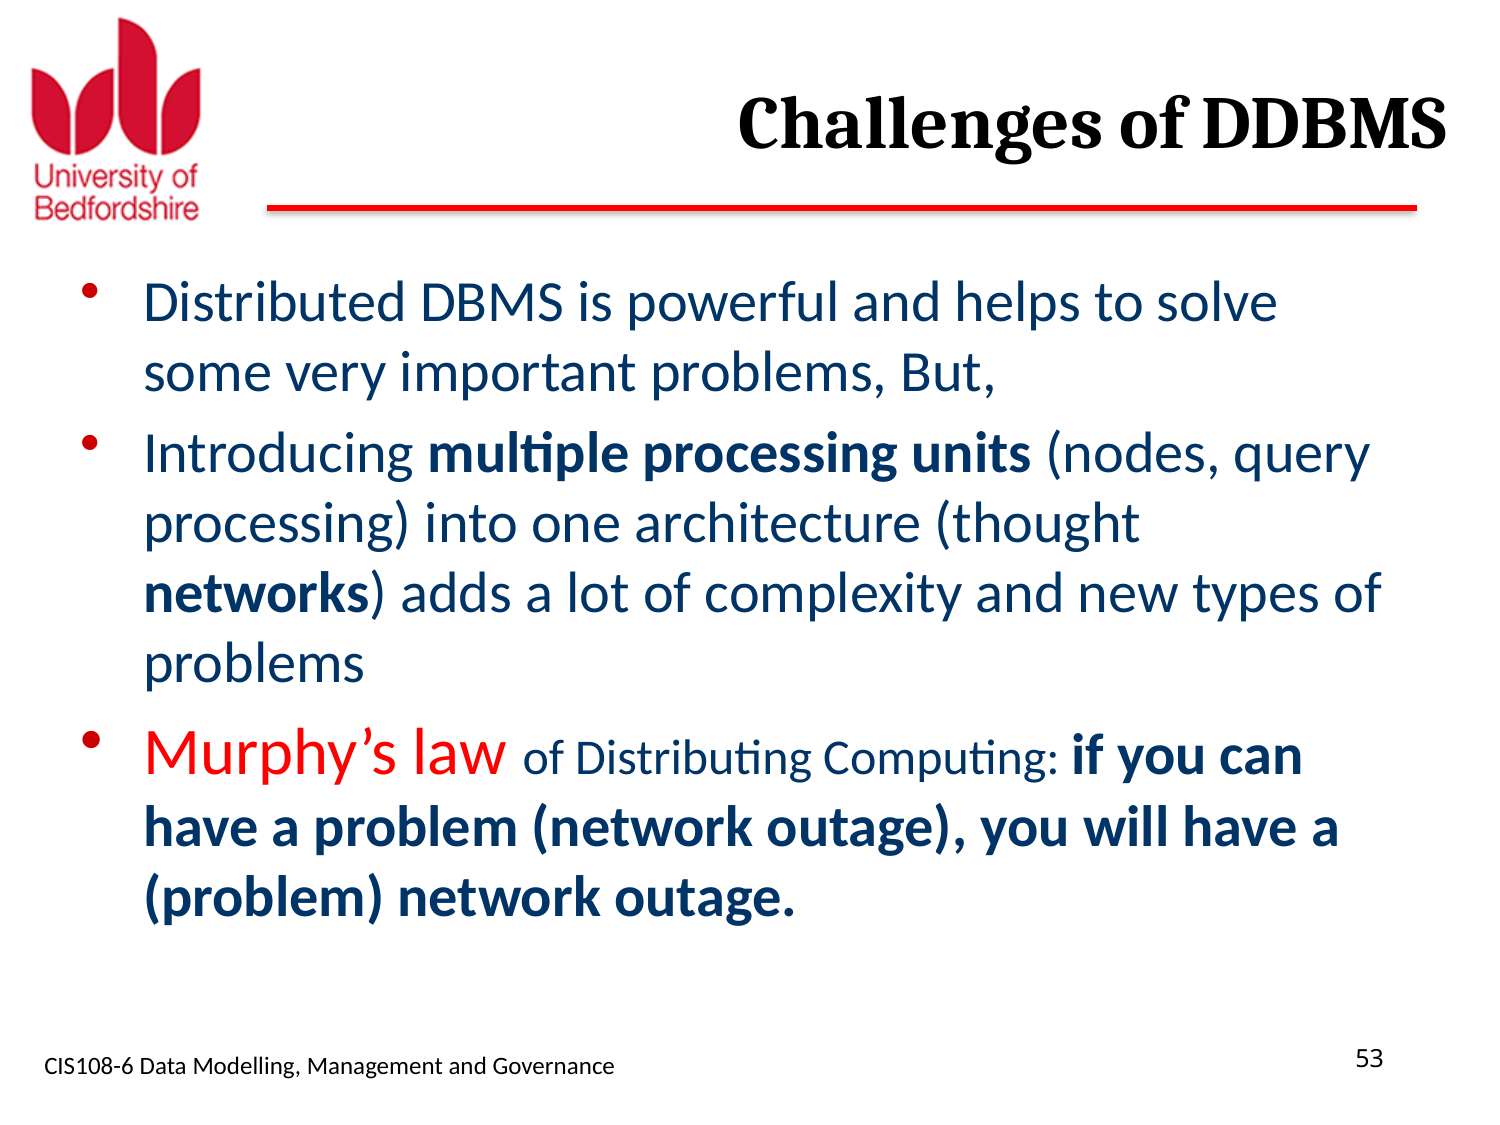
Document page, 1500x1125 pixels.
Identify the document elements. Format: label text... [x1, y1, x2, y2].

picture [0, 0, 237, 236]
footer CIS108-6 Data Modelling, Management and Governance [29, 1035, 715, 1095]
title Challenges of DDBMS [162, 50, 1463, 188]
list Distributed DBMS is powerful and helps to solve some very important problems, But, Introducing multiple processing units (nodes, query processing) into one architecture (thought networks) adds a lot of complexity and new types of problems Murphy’s law of Distributing Computing: if you can have a problem (network outage), you will have a (problem) network outage. [64, 255, 1413, 1024]
